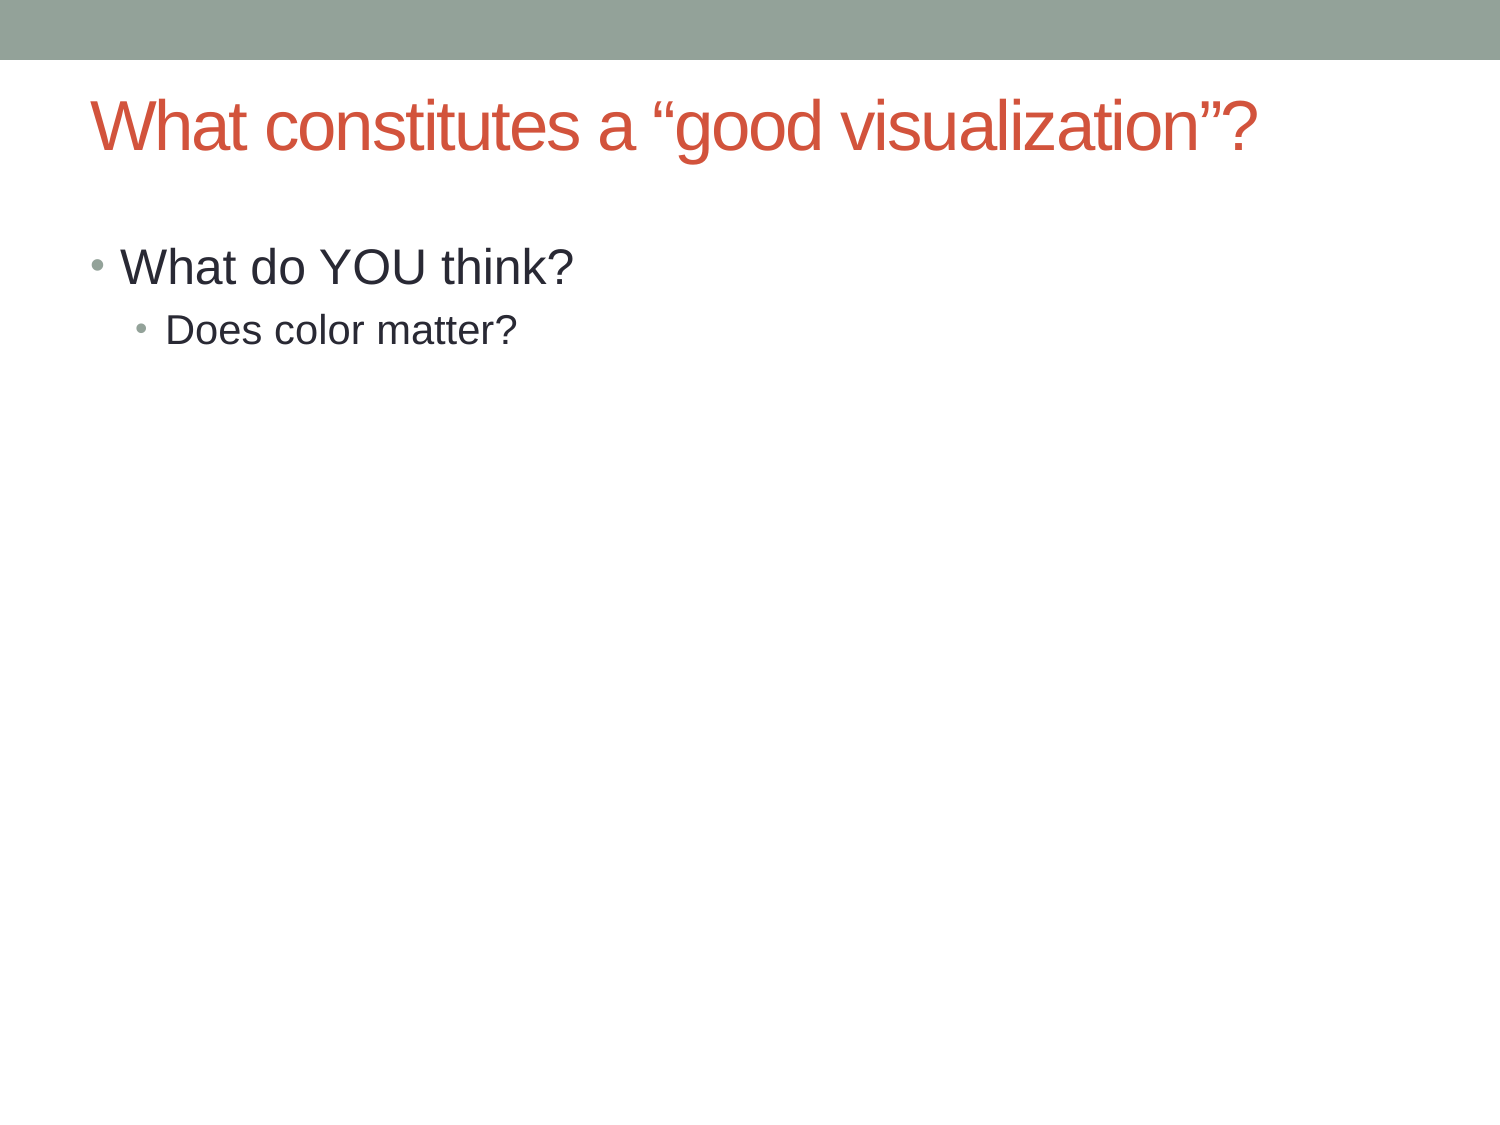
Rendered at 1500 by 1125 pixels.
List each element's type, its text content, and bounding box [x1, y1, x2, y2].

list What do YOU think? Does color matter? [75, 227, 1425, 1028]
title What constitutes a “good visualization”? [75, 40, 1425, 204]
